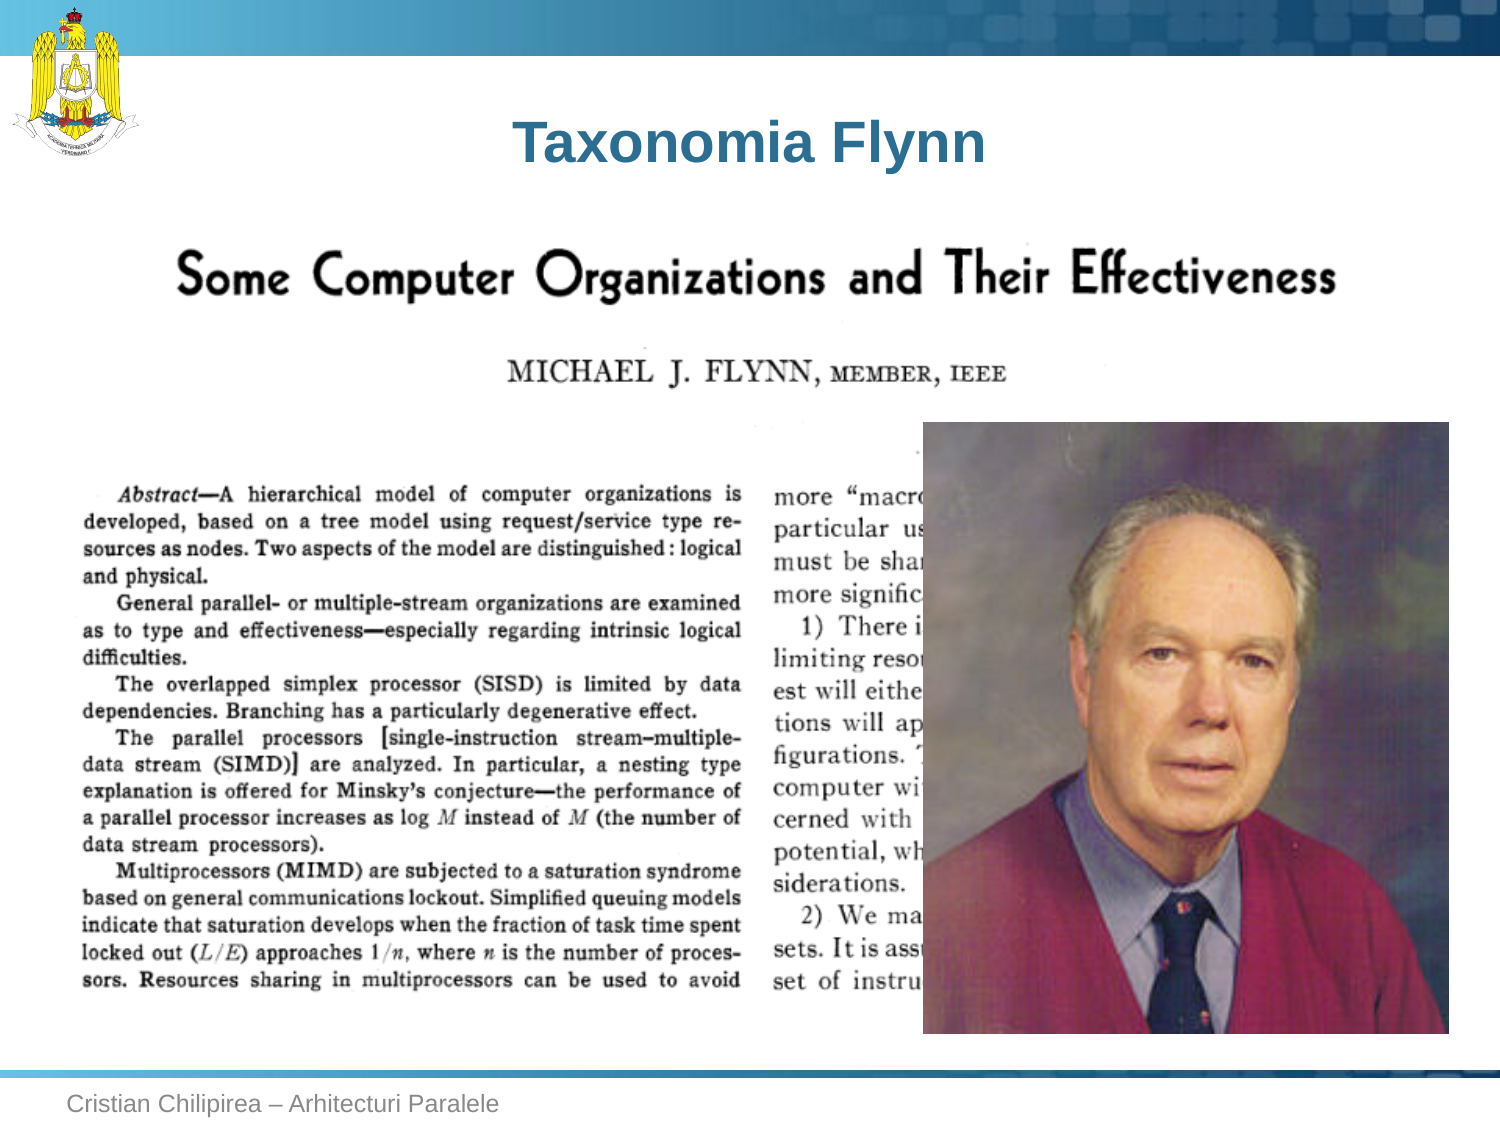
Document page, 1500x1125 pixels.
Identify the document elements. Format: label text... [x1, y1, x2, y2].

footer Cristian Chilipirea – Arhitecturi Paralele [51, 1083, 1157, 1125]
picture [0, 216, 1477, 1034]
picture [0, 0, 1500, 156]
title Taxonomia Flynn [51, 102, 1449, 178]
picture [0, 1070, 1500, 1078]
